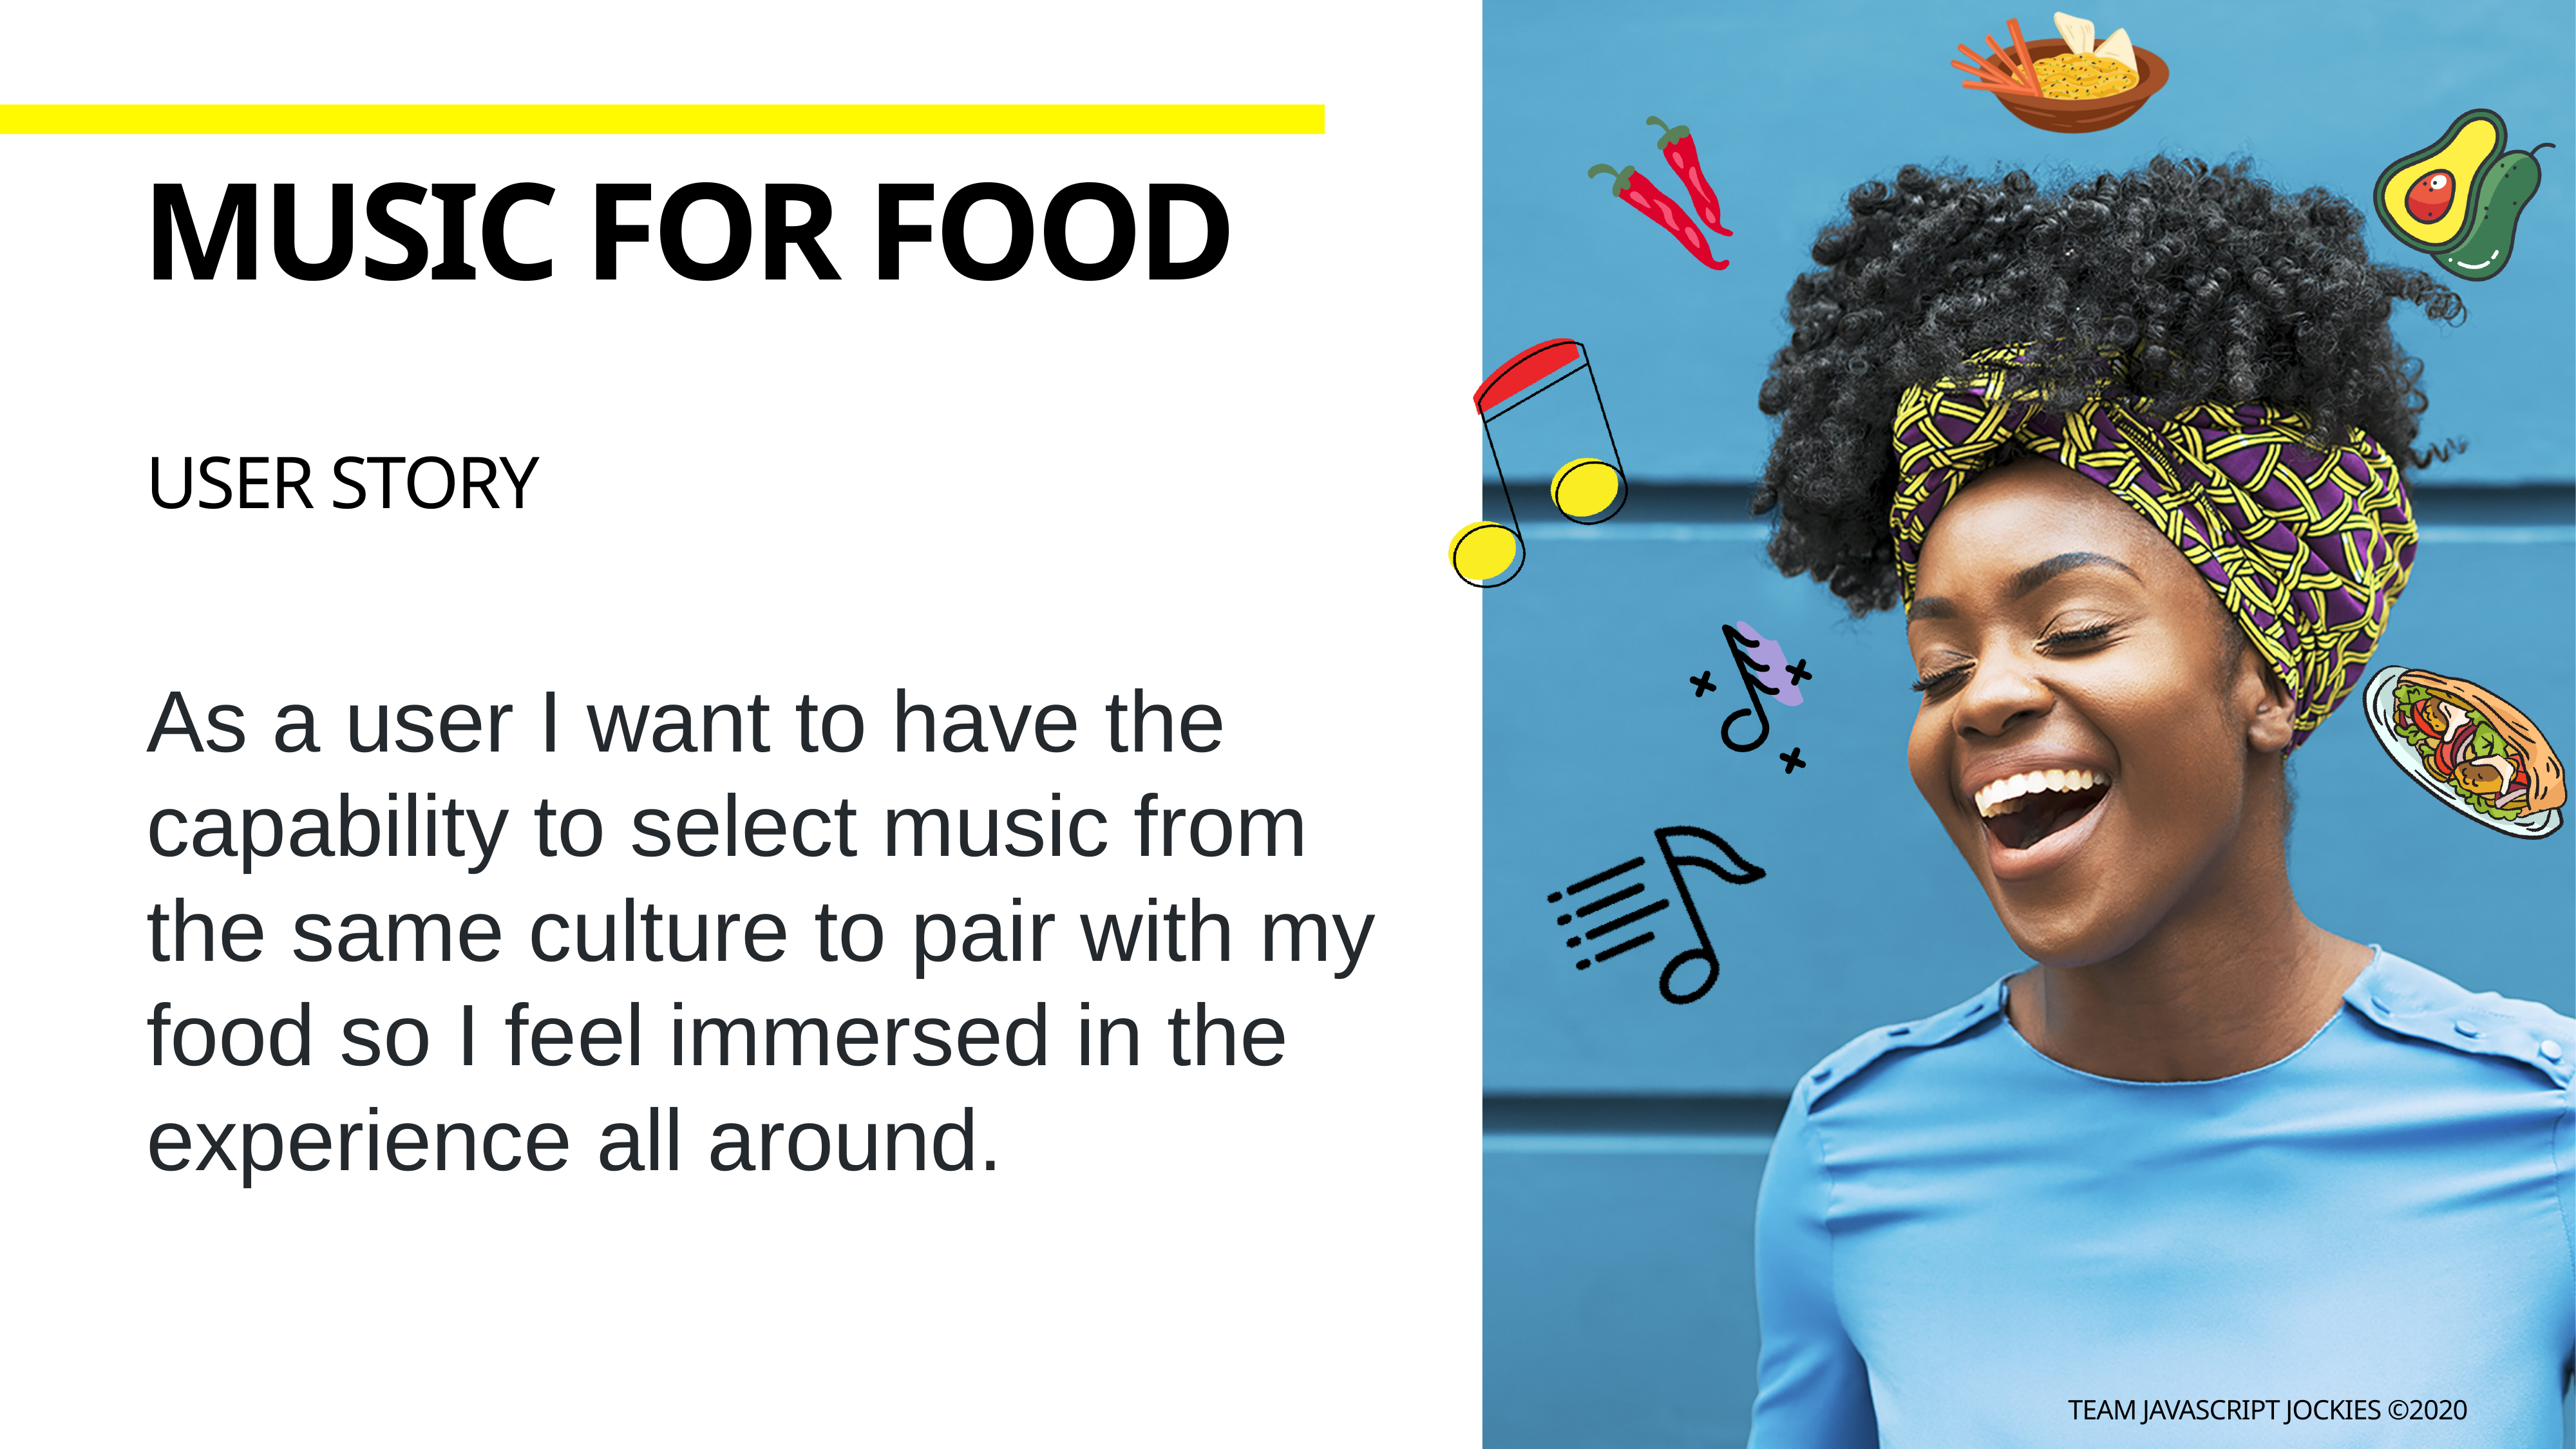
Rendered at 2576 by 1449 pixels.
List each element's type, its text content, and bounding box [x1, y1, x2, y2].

list User story [140, 431, 575, 589]
list As a user I want to have the capability to select music from the same culture to pair with my food so I feel immersed in the experience all around. [140, 659, 1403, 1195]
picture [1352, 0, 2576, 1449]
title Music for food [136, 171, 1347, 433]
